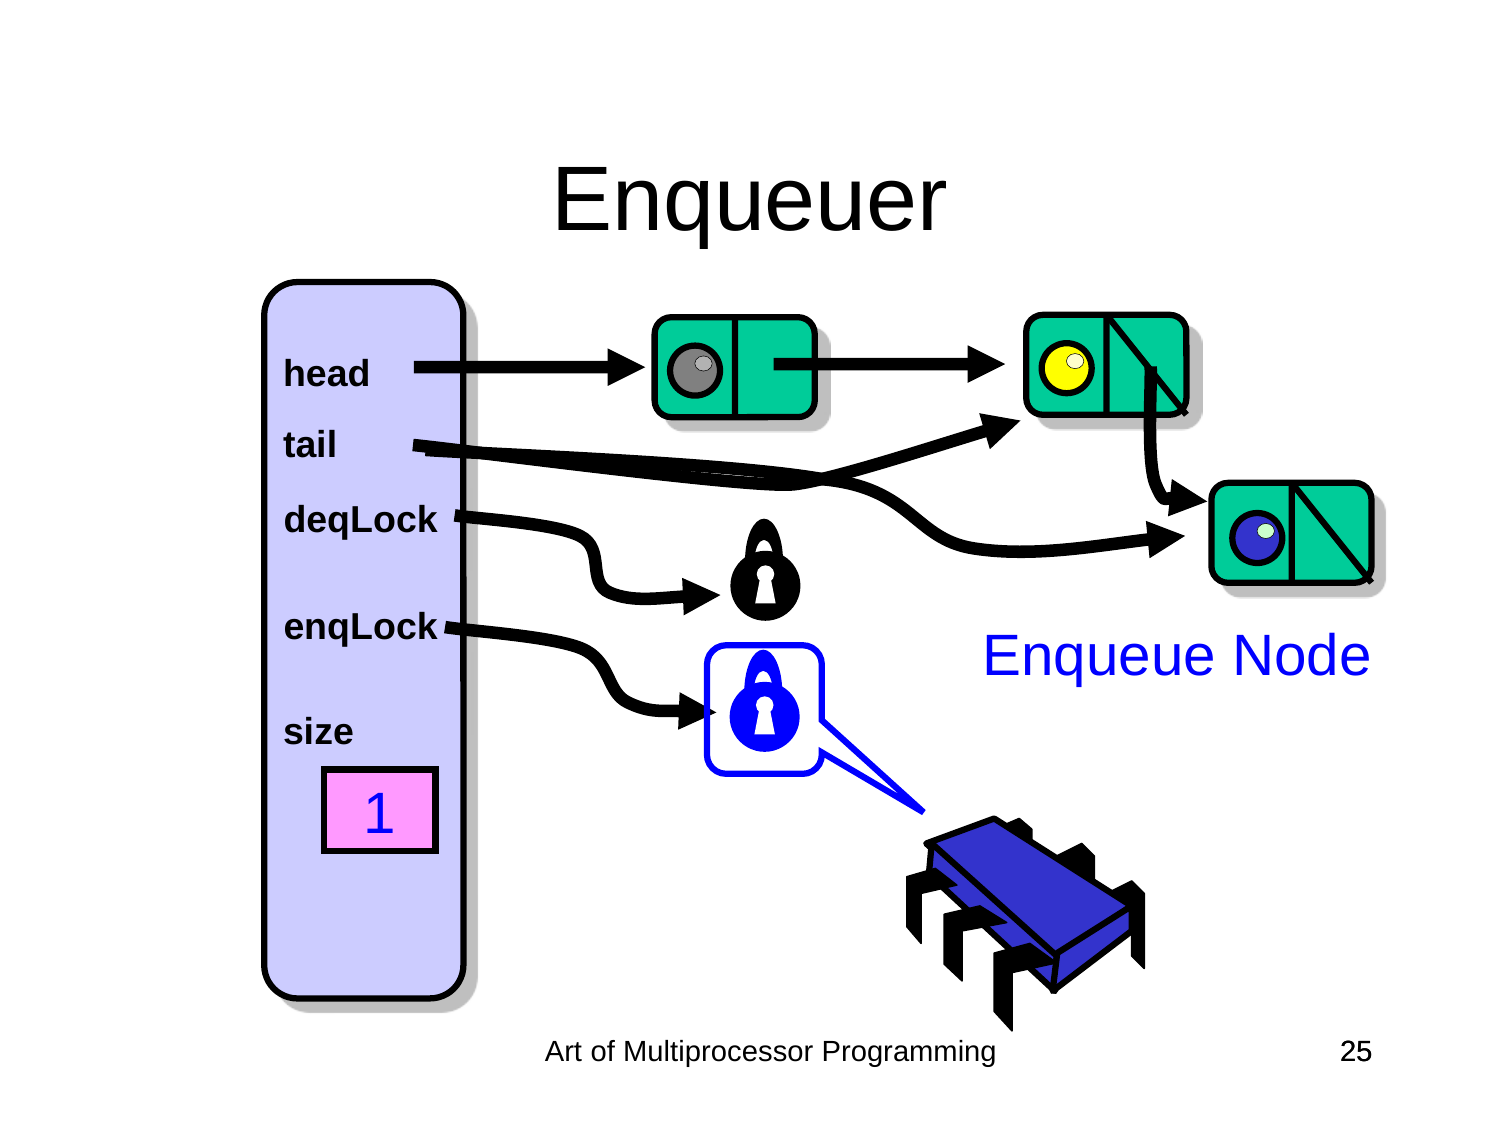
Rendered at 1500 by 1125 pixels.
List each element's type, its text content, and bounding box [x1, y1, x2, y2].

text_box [1211, 482, 1372, 584]
text_box deqLock [268, 487, 453, 548]
text_box [425, 449, 1186, 552]
text_box head [268, 341, 386, 401]
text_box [1025, 314, 1187, 416]
text_box [412, 417, 1021, 479]
text_box tail [268, 412, 353, 473]
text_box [729, 649, 800, 753]
text_box 25 [1074, 1024, 1388, 1100]
text_box [453, 628, 706, 718]
text_box [706, 645, 924, 813]
text_box enqLock [268, 594, 453, 655]
text_box [413, 361, 646, 374]
title Enqueuer [112, 99, 1388, 288]
text_box 1 [324, 769, 436, 851]
text_box [454, 515, 721, 602]
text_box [906, 818, 1145, 1032]
text_box [1149, 422, 1206, 507]
text_box size [268, 700, 369, 760]
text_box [1232, 512, 1283, 564]
text_box [264, 288, 464, 999]
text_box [654, 316, 815, 418]
text_box [820, 357, 1006, 371]
text_box Enqueue Node [896, 610, 1459, 695]
footer Art of Multiprocessor Programming [512, 1024, 1030, 1101]
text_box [1041, 342, 1092, 394]
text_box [730, 518, 801, 622]
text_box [669, 345, 721, 396]
